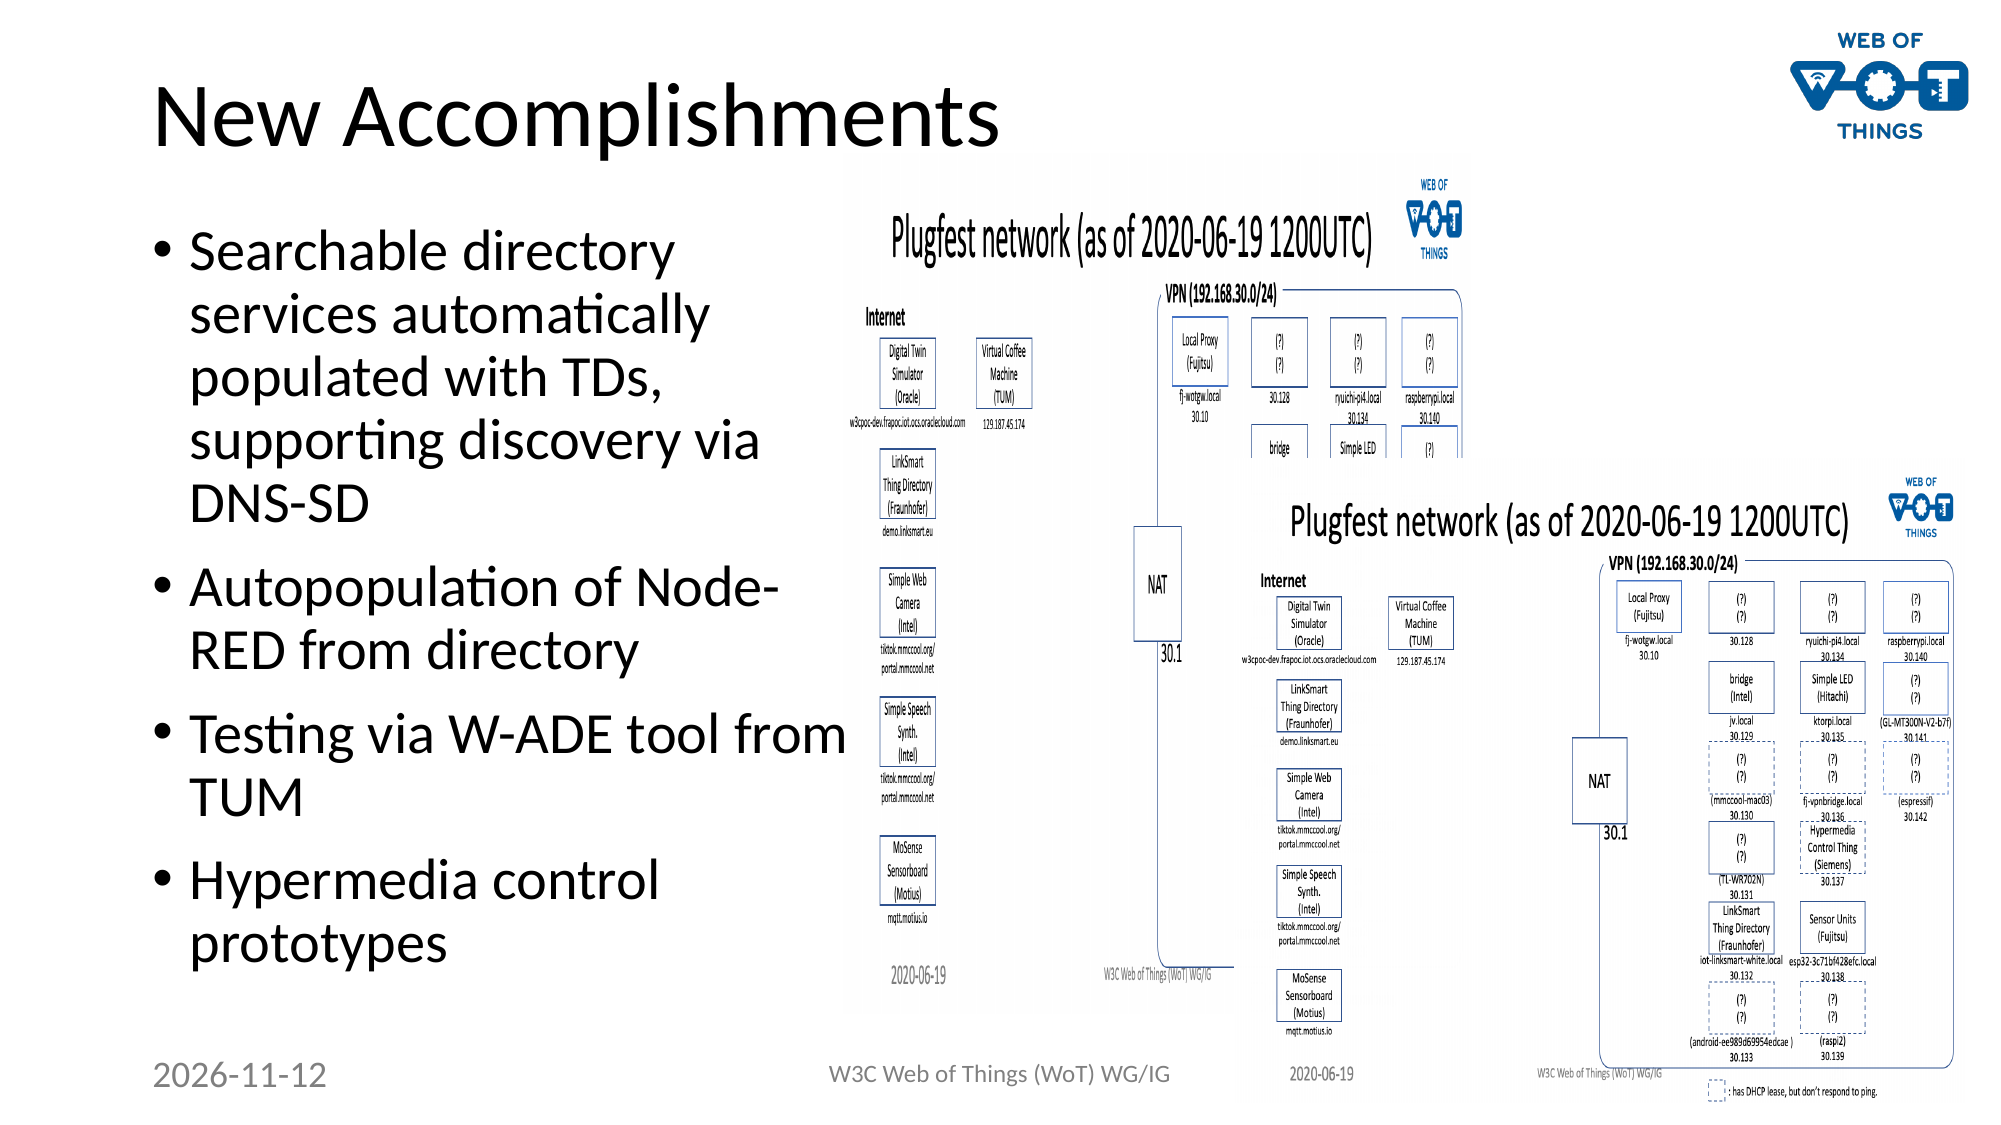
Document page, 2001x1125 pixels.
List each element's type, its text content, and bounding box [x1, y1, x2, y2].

title New Accomplishments [137, 59, 1863, 278]
picture [843, 153, 1965, 1103]
list Searchable directory services automatically populated with TDs, supporting discovery via DNS-SD Autopopulation of Node-RED from directory Testing via W-ADE tool from TUM Hypermedia control prototypes [137, 212, 843, 1014]
footer W3C Web of Things (WoT) WG/IG [662, 1042, 1234, 1103]
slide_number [137, 1042, 588, 1103]
picture [1773, 22, 1985, 149]
